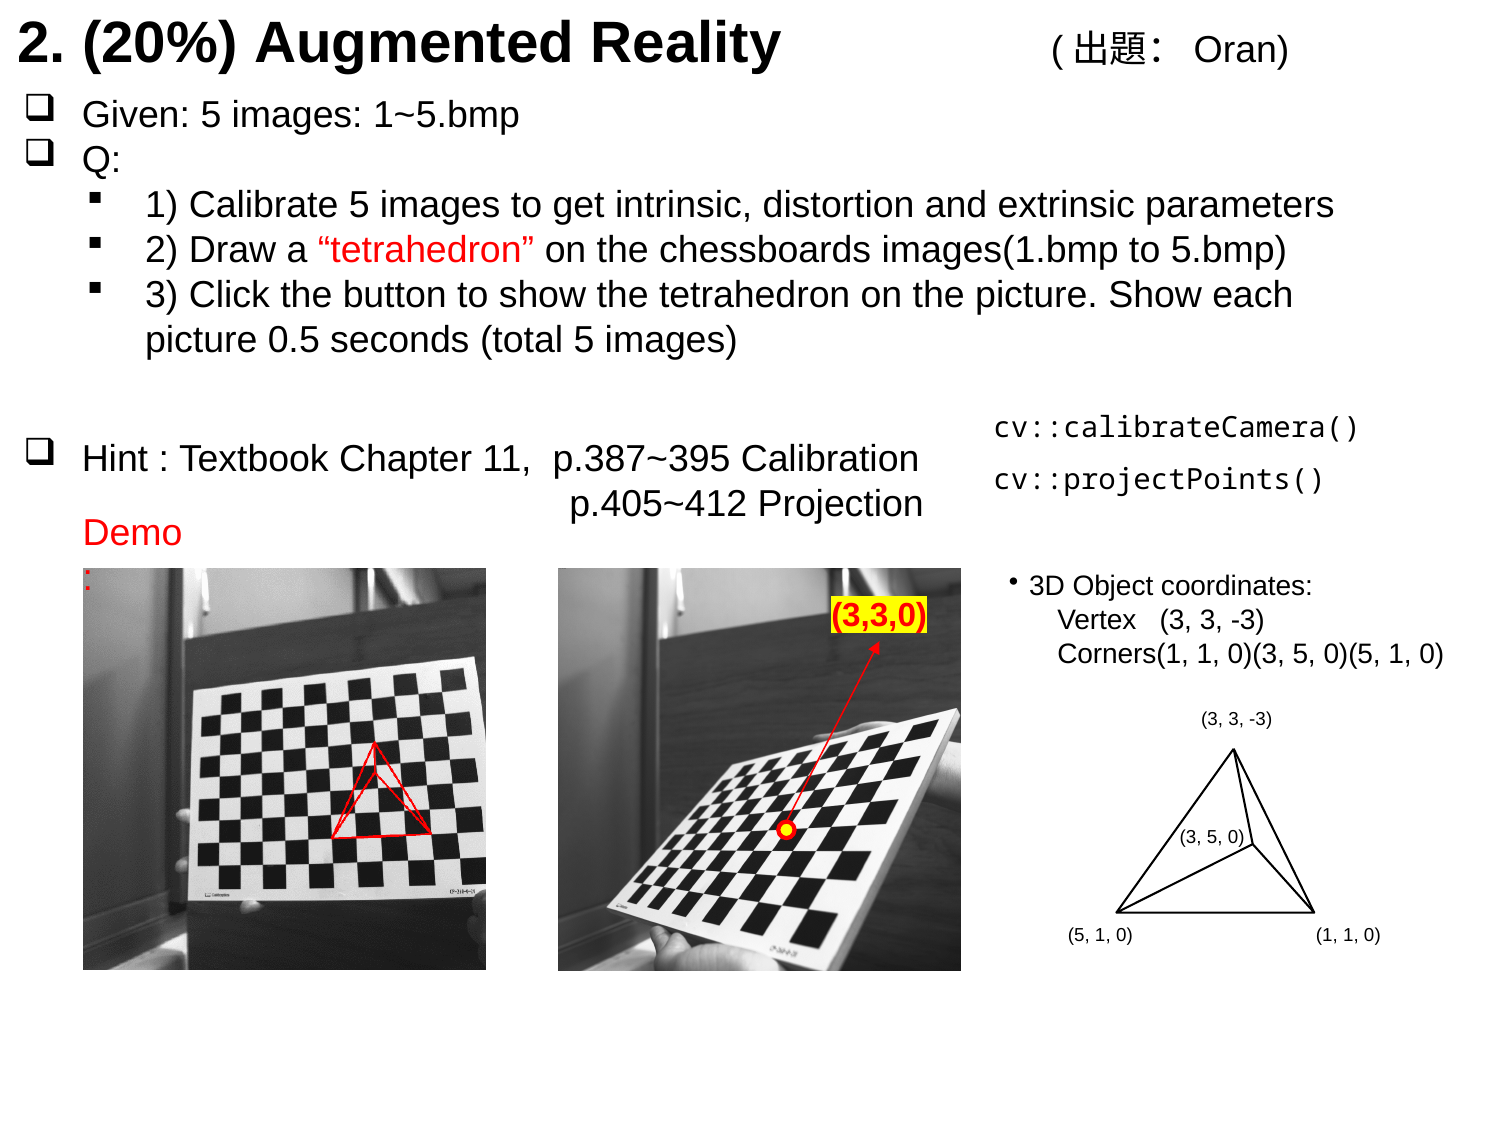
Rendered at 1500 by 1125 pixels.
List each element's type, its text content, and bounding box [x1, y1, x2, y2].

list Given: 5 images: 1~5.bmp Q: 1) Calibrate 5 images to get intrinsic, distortion and extrinsic parameters 2) Draw a “tetrahedron” on the chessboards images(1.bmp to 5.bmp) 3) Click the button to show the tetrahedron on the picture. Show each picture 0.5 seconds (total 5 images) Hint : Textbook Chapter 11, p.387~395 Calibration p.405~412 Projection [12, 84, 1451, 477]
title 2. (20%) Augmented Reality (出題：Oran) [6, 6, 1494, 82]
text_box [67, 500, 961, 971]
text_box cv::calibrateCamera() cv::projectPoints() [978, 383, 1377, 504]
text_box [989, 556, 1500, 983]
